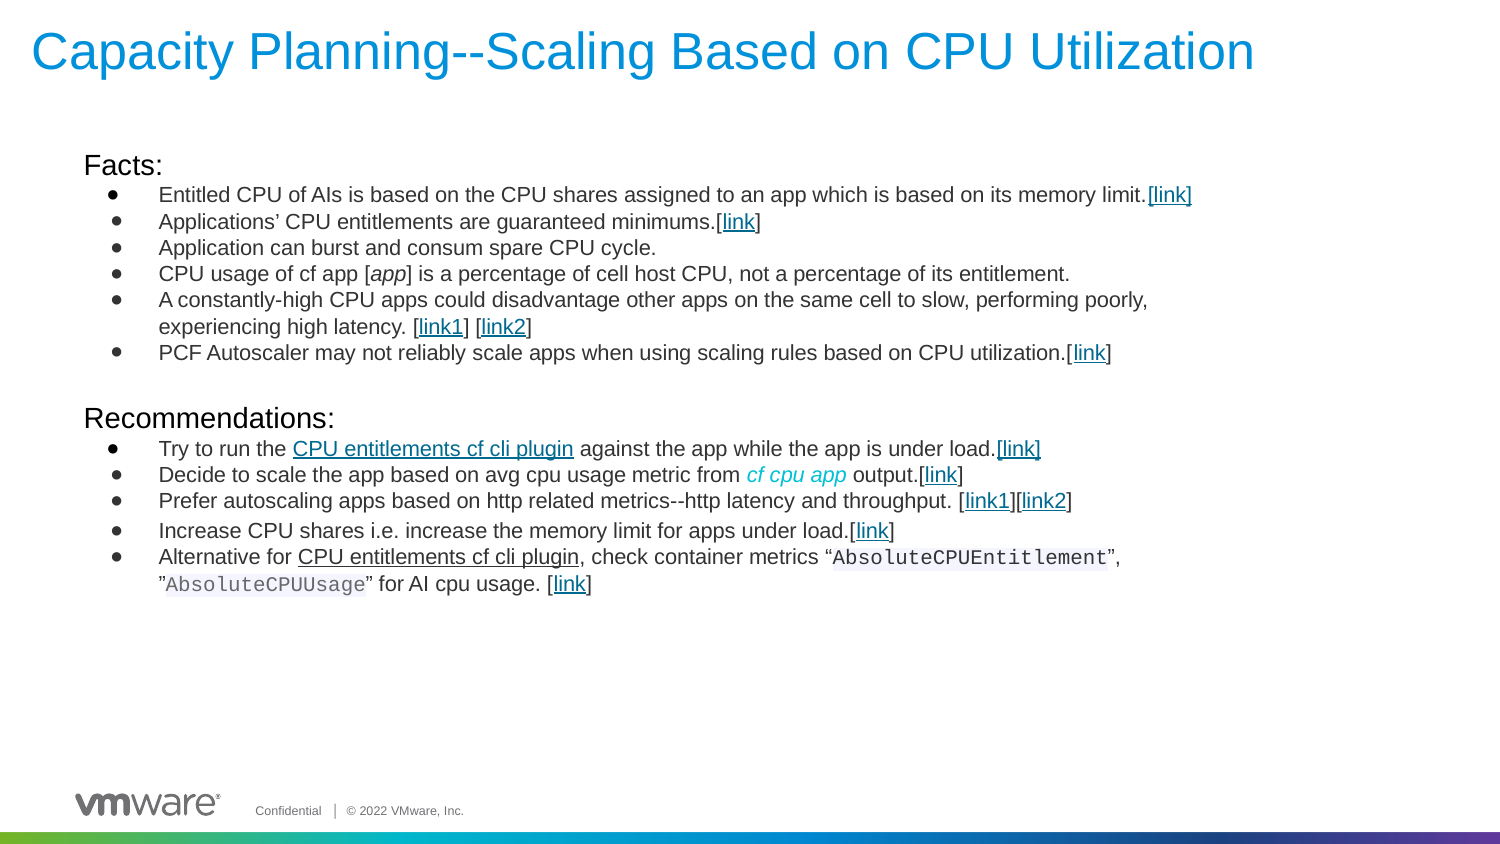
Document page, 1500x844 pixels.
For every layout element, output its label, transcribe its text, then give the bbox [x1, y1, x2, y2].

title Capacity Planning--Scaling Based on CPU Utilization [31, 24, 1453, 90]
picture [806, 832, 1500, 844]
text_box Recommendations: Try to run the CPU entitlements cf cli plugin against the app while the app is under load.[link] Decide to scale the app based on avg cpu usage metric from cf cpu app output.[link] Prefer autoscaling apps based on http related metrics--http latency and throughput. [link1][link2] Increase CPU shares i.e. increase the memory limit for apps under load.[link] Alternative for CPU entitlements cf cli plugin, check container metrics “AbsoluteCPUEntitlement”, ”AbsoluteCPUUsage” for AI cpu usage. [link] [68, 384, 1277, 637]
picture [0, 832, 539, 844]
text_box Facts: Entitled CPU of AIs is based on the CPU shares assigned to an app which is based on its memory limit.[link] Applications’ CPU entitlements are guaranteed minimums.[link] Application can burst and consum spare CPU cycle. CPU usage of cf app [app] is a percentage of cell host CPU, not a percentage of its entitlement. A constantly-high CPU apps could disadvantage other apps on the same cell to slow, performing poorly, experiencing high latency. [link1] [link2] PCF Autoscaler may not reliably scale apps when using scaling rules based on CPU utilization.[link] [68, 131, 1277, 384]
